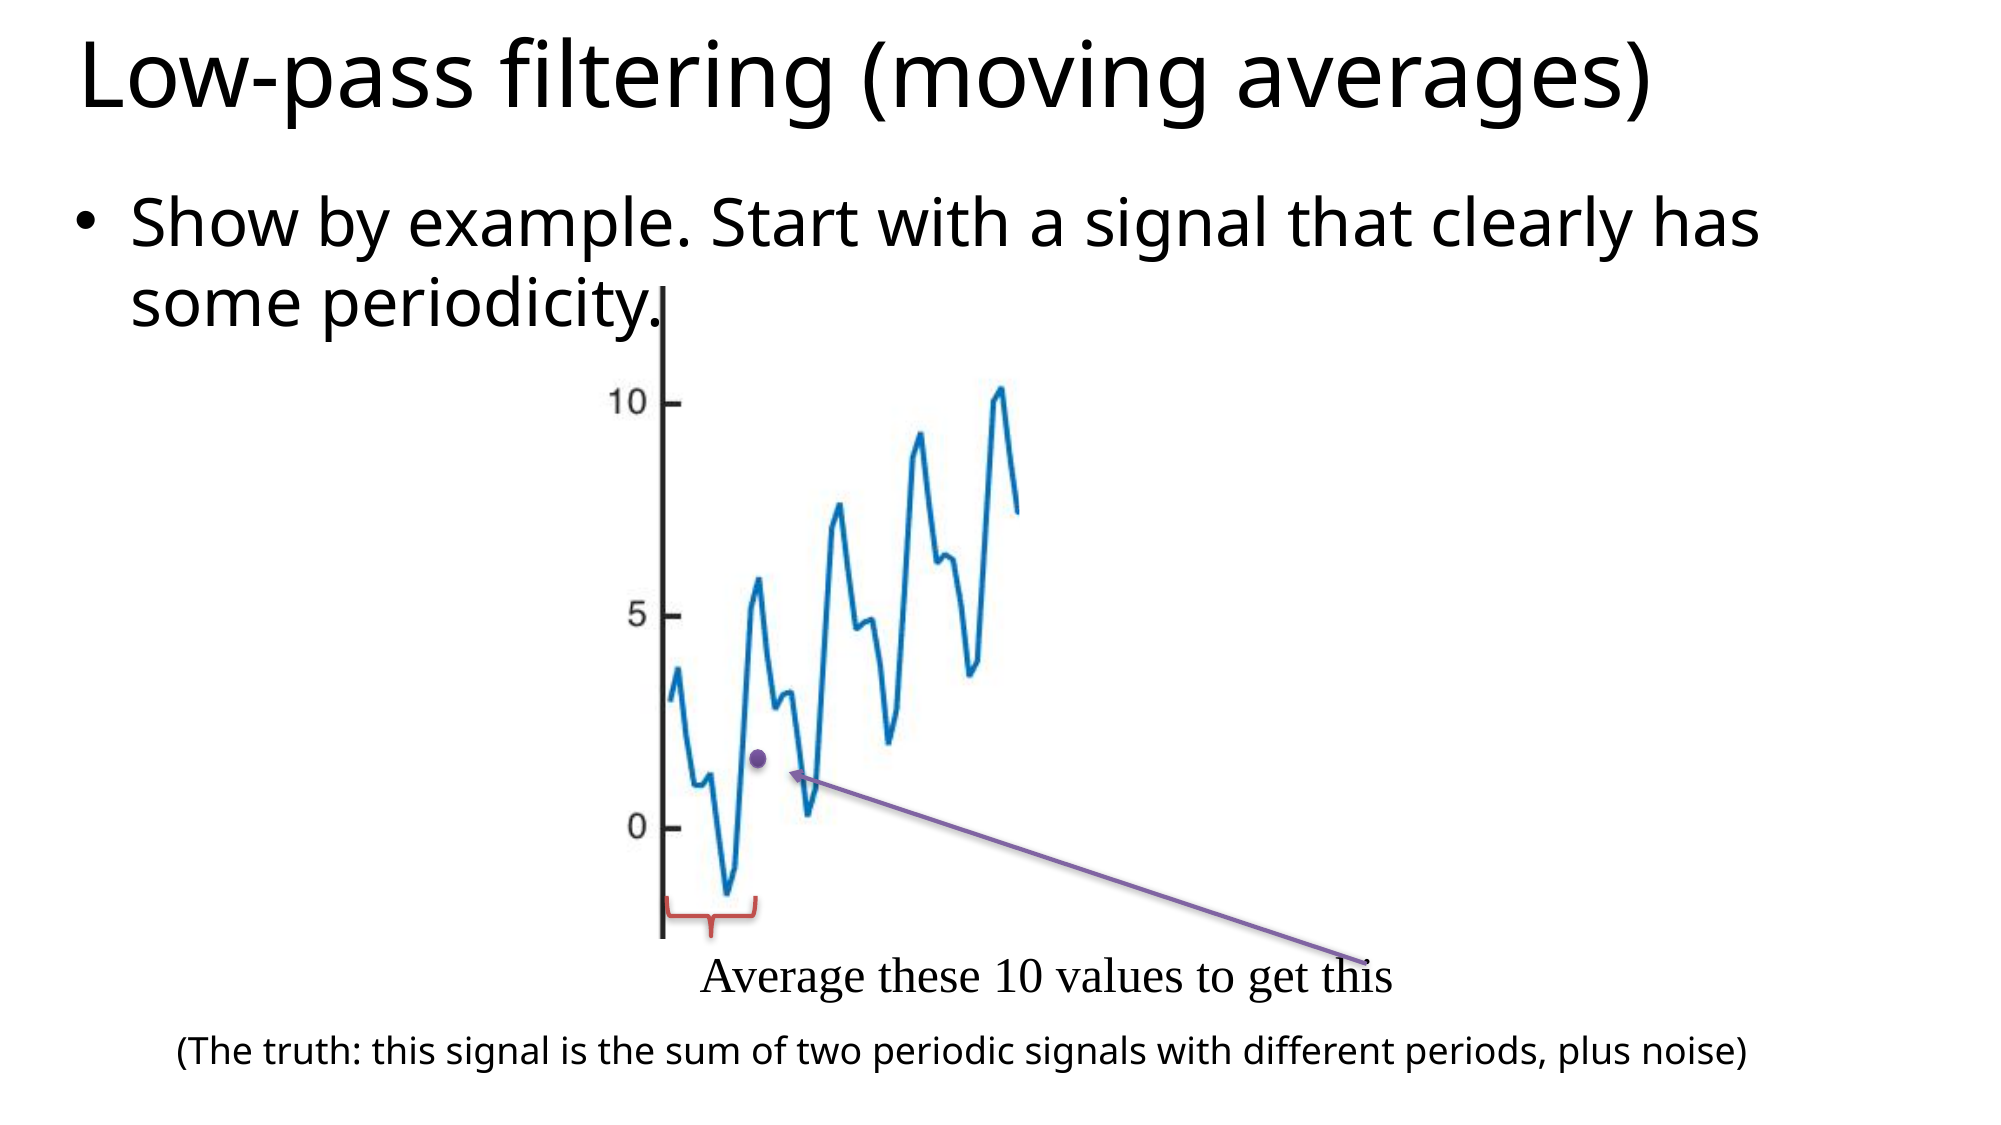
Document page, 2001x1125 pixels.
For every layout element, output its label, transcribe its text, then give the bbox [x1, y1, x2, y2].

text_box (The truth: this signal is the sum of two periodic signals with different periods, plus noise) [161, 1019, 1784, 1080]
title Low-pass filtering (moving averages) [62, 29, 1953, 205]
text_box Average these 10 values to get this [684, 934, 1410, 1010]
list Show by example. Start with a signal that clearly has some periodicity. [59, 172, 1951, 1040]
picture [541, 285, 1020, 939]
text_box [788, 771, 1367, 965]
